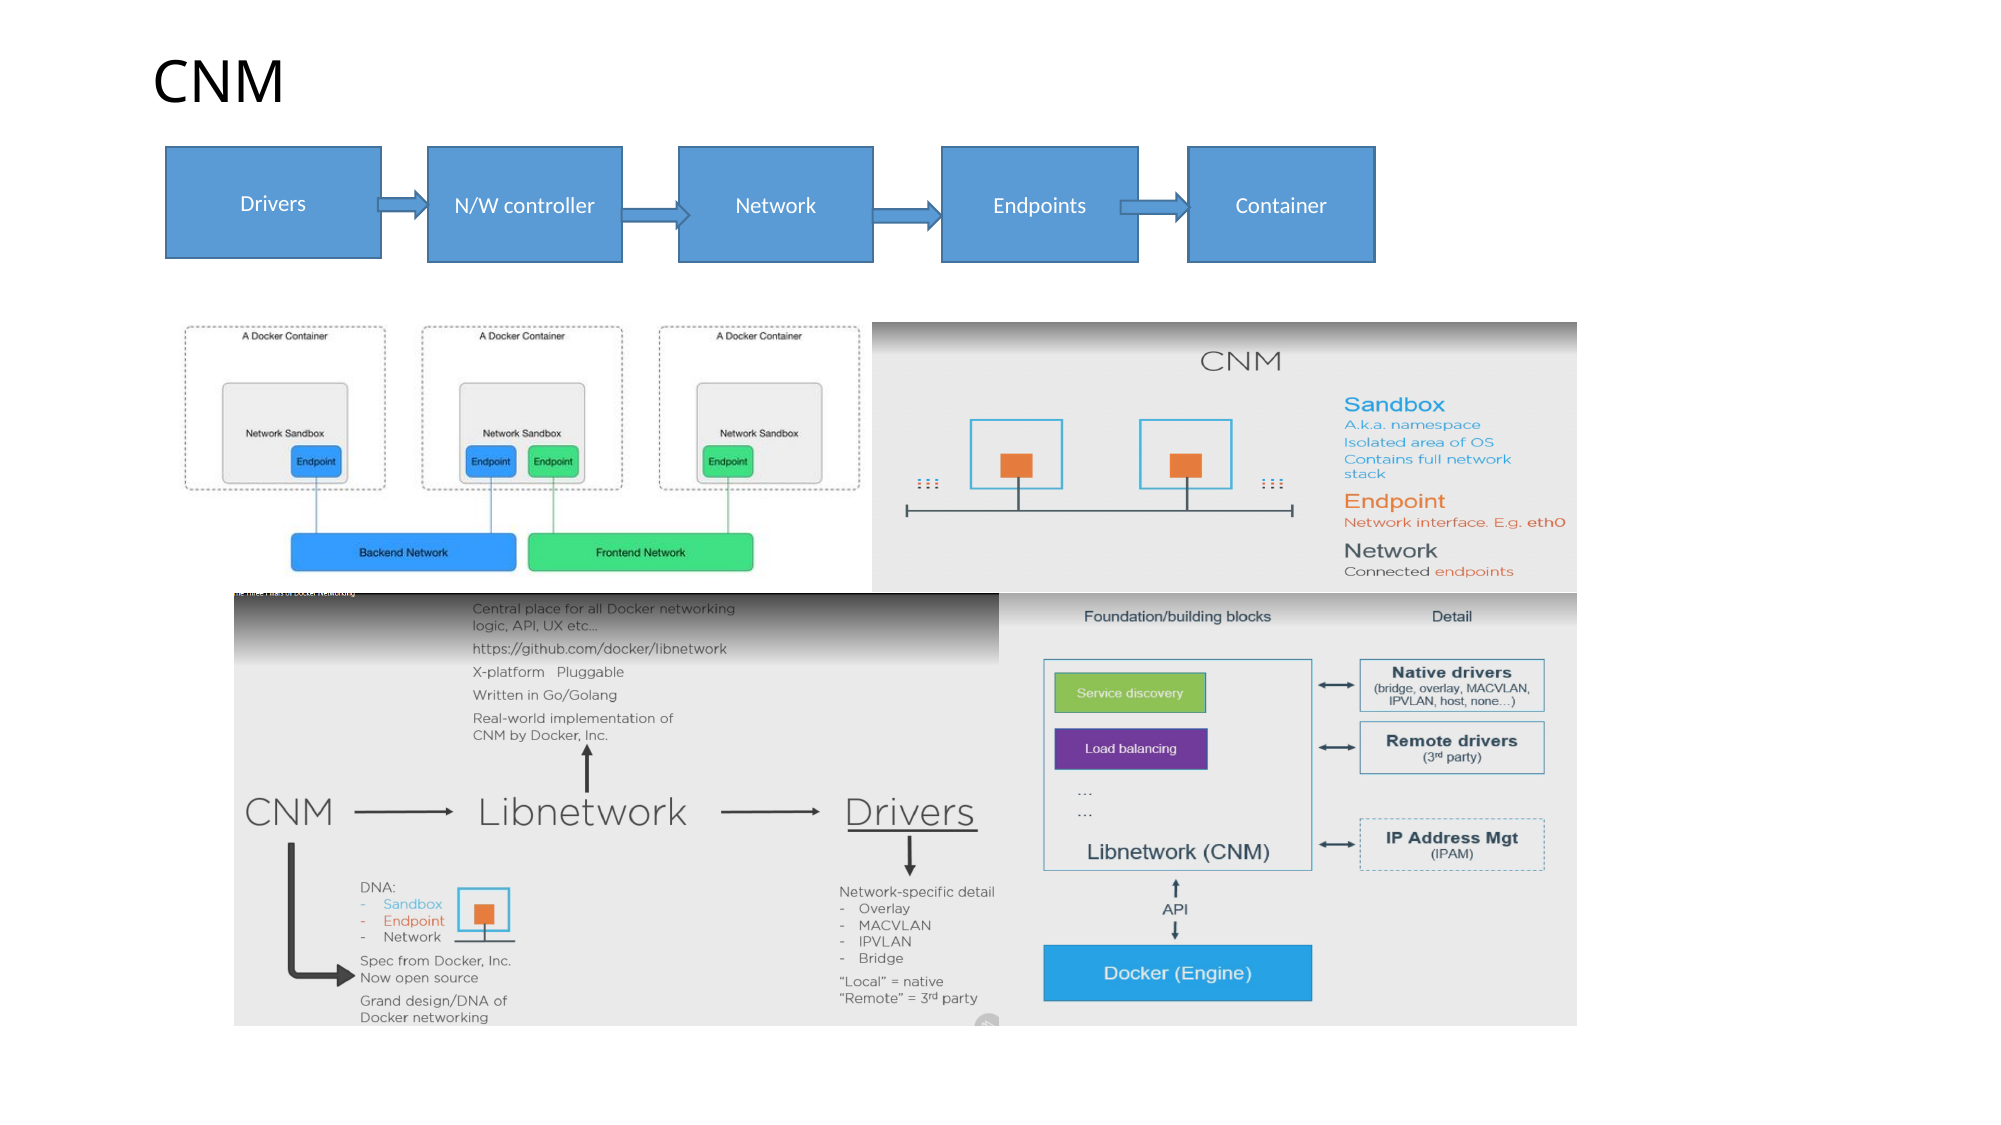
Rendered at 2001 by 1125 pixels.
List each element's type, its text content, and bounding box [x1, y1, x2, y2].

picture [171, 320, 1577, 592]
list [234, 593, 999, 1026]
text_box Drivers [165, 146, 382, 259]
text_box Endpoints [941, 146, 1139, 263]
text_box Network [678, 146, 874, 263]
text_box N/W controller [427, 146, 623, 263]
text_box [620, 200, 691, 231]
text_box [1119, 191, 1192, 224]
title CNM [137, 59, 1863, 107]
text_box [871, 200, 944, 232]
picture [999, 593, 1577, 1026]
text_box [376, 189, 430, 221]
text_box Container [1187, 146, 1376, 263]
